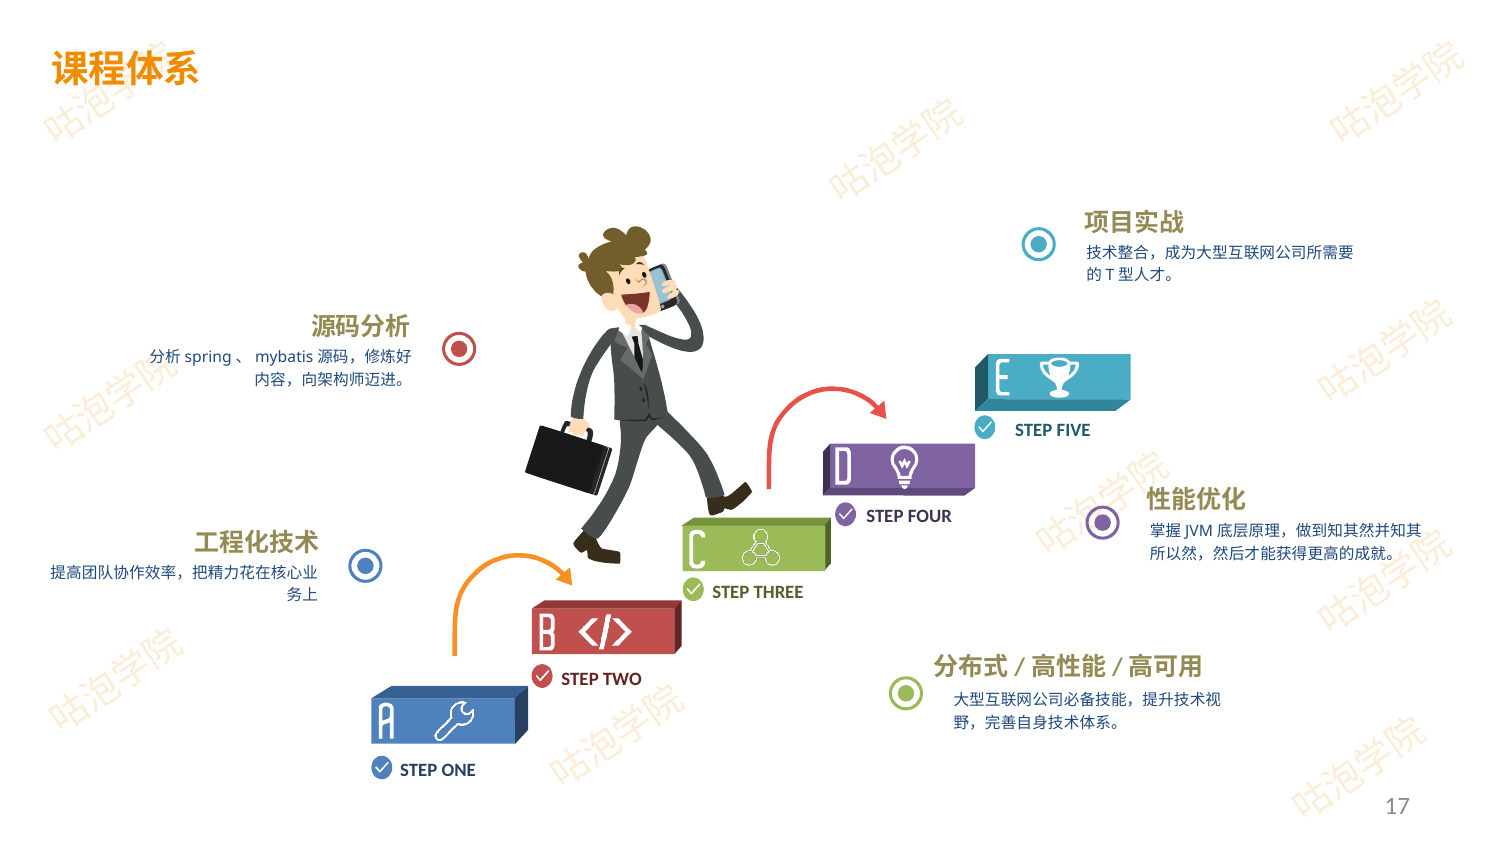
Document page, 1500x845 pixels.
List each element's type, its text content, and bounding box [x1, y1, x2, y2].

text_box 提高团队协作效率，把精力花在核心业务上 [25, 551, 333, 612]
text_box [888, 676, 924, 711]
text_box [371, 226, 1131, 789]
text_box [441, 331, 477, 367]
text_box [1021, 226, 1056, 262]
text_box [1085, 505, 1120, 540]
text_box 掌握JVM底层原理，做到知其然并知其所以然，然后才能获得更高的成就。 [1135, 509, 1443, 570]
text_box 技术整合，成为大型互联网公司所需要的T型人才。 [1135, 231, 1379, 292]
picture [572, 598, 639, 665]
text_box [348, 548, 383, 584]
text_box 分布式/高性能/高可用 [1135, 643, 1219, 679]
slide_number 17 [1074, 782, 1425, 828]
text_box 项目实战 [1069, 198, 1200, 231]
text_box 源码分析 [296, 303, 366, 336]
text_box 性能优化 [1135, 475, 1262, 509]
text_box 大型互联网公司必备技能，提升技术视野，完善自身技术体系。 [1135, 679, 1246, 739]
picture [737, 524, 784, 570]
text_box 工程化技术 [179, 519, 335, 565]
text_box 分析spring、mybatis源码，修炼好内容，向架构师迈进。 [119, 336, 366, 396]
picture [430, 697, 478, 745]
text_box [35, 37, 218, 113]
